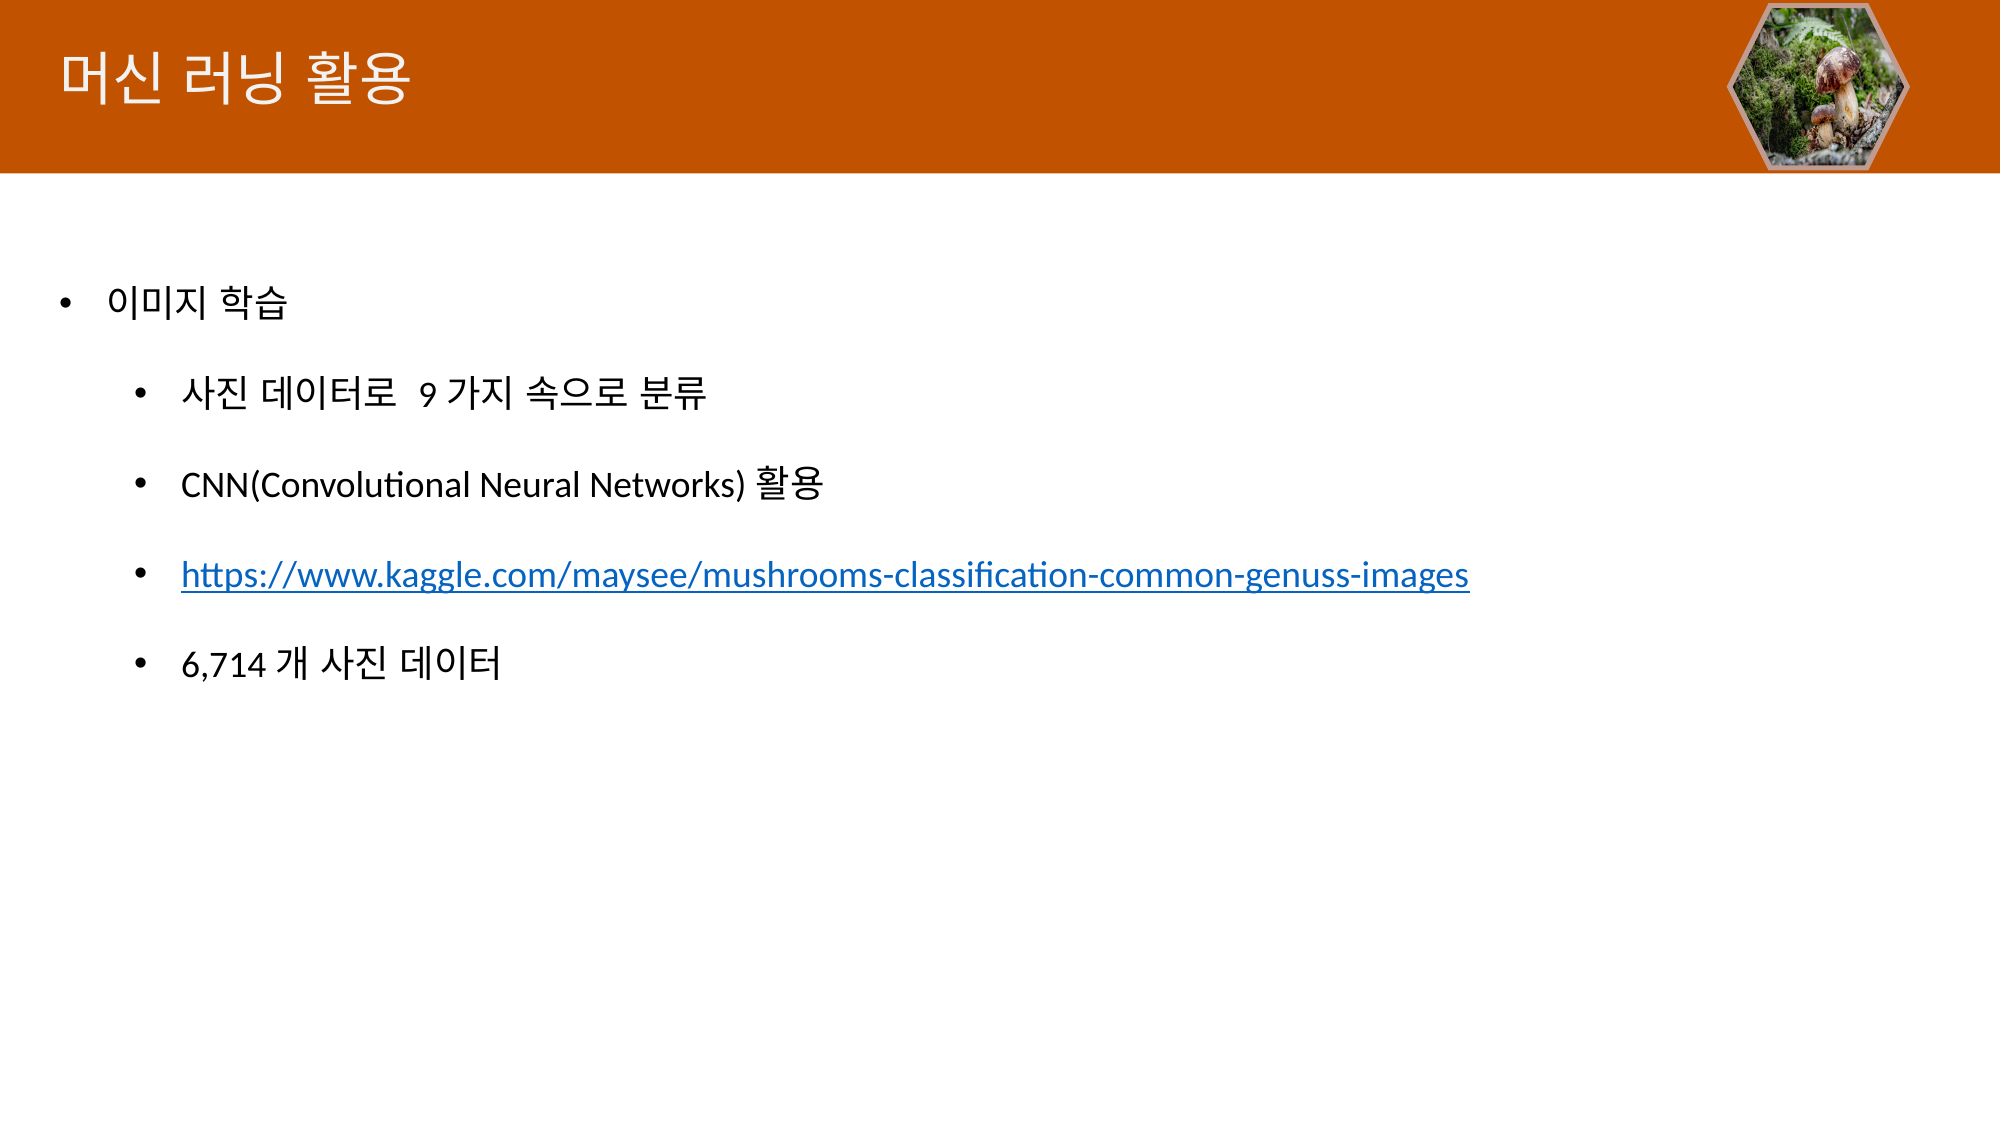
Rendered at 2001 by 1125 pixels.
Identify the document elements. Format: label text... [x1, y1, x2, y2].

text_box [0, 0, 2000, 174]
text_box 이미지 학습 사진 데이터로 9가지 속으로 분류 CNN(Convolutional Neural Networks)활용 https://www.kaggle.com/maysee/mushrooms-classification-common-genuss-images 6,714개 사진 데이터 [44, 227, 1749, 693]
text_box [1728, 4, 1909, 169]
text_box 머신 러닝 활용 [44, 35, 1063, 120]
